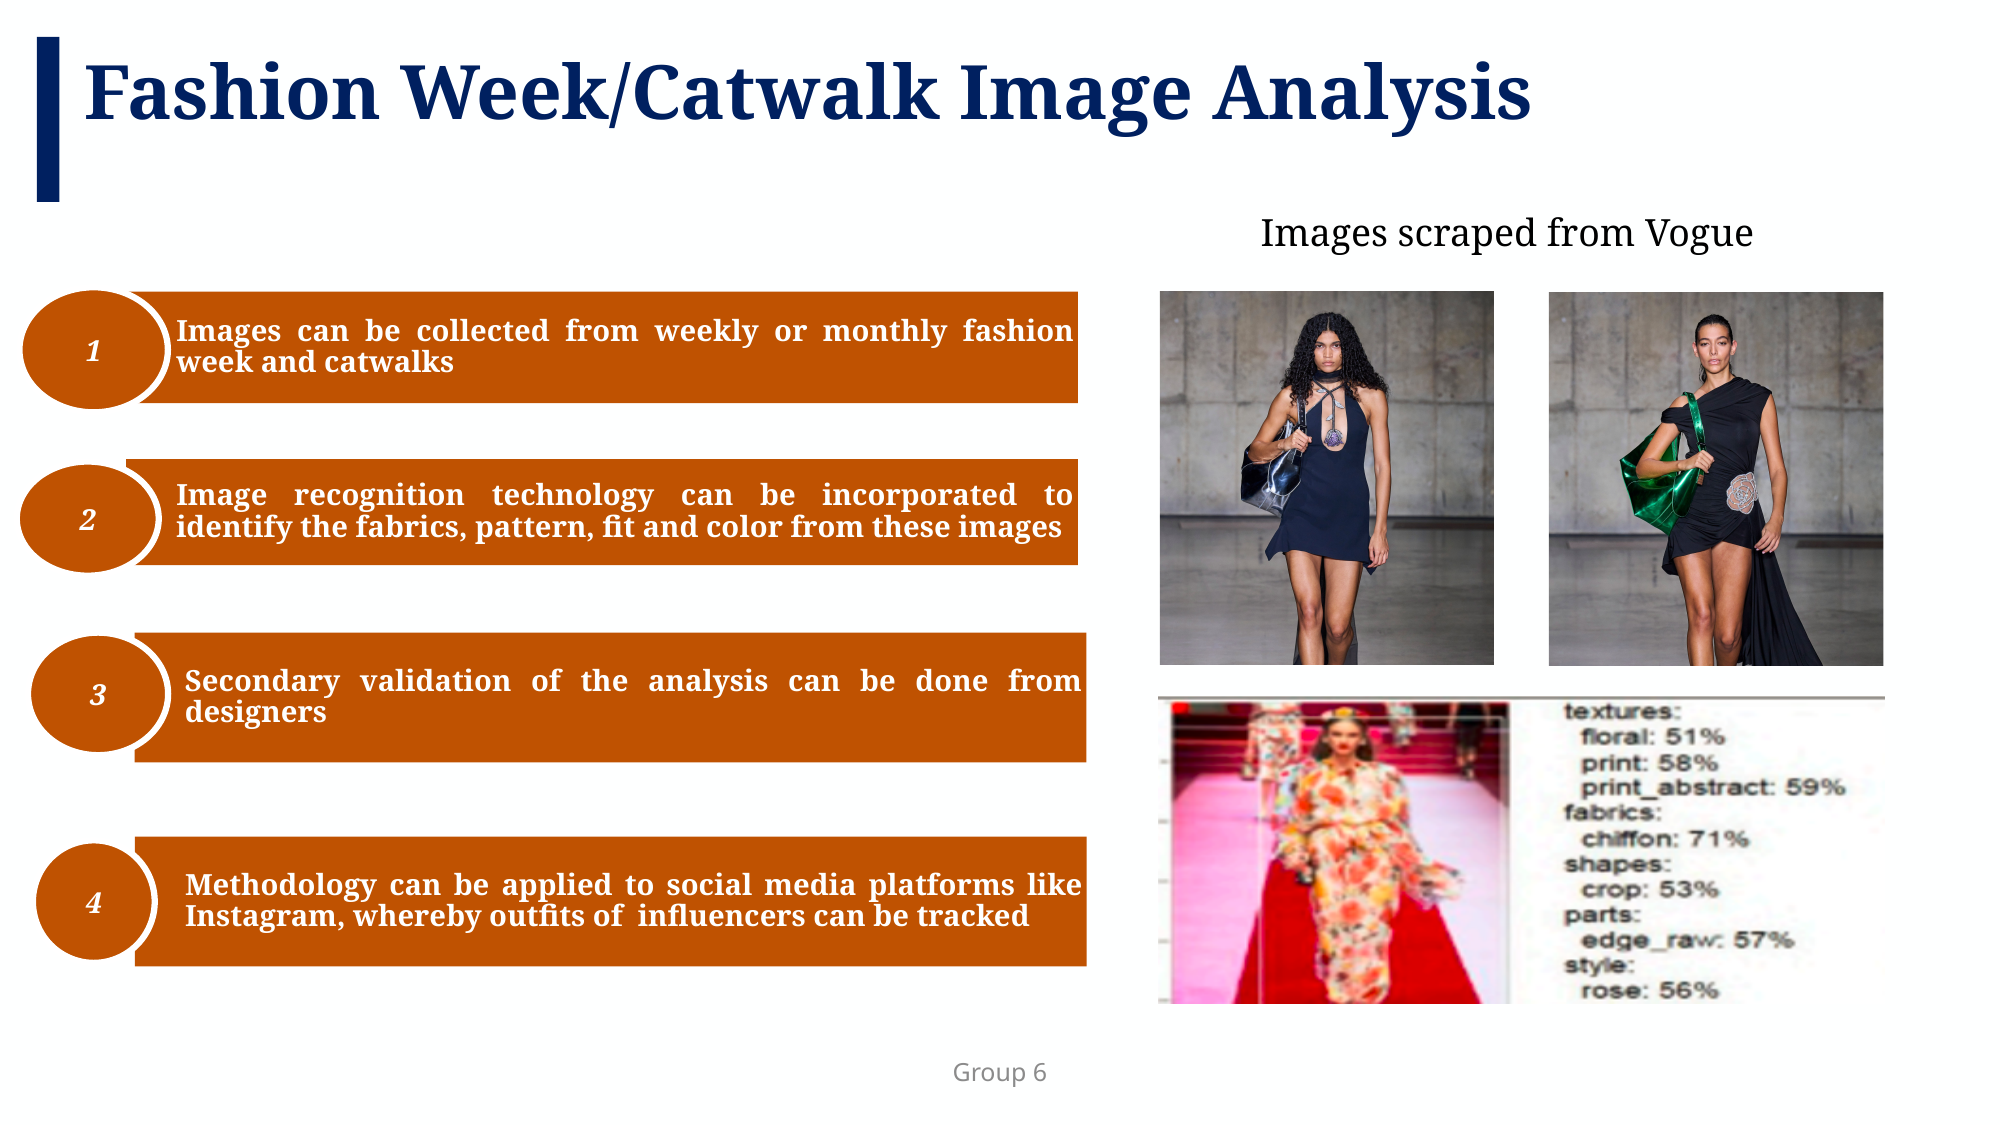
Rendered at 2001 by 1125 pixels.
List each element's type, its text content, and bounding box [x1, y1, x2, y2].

picture [1548, 292, 1884, 666]
text_box Images can be collected from weekly or monthly fashion week and catwalks [126, 291, 1078, 404]
text_box [36, 36, 60, 202]
footer Group 6 [662, 1041, 1338, 1102]
text_box Secondary validation of the analysis can be done from designers [134, 632, 1087, 763]
text_box 1 [19, 287, 168, 413]
picture [1159, 291, 1494, 665]
text_box 3 [27, 632, 169, 756]
text_box Image recognition technology can be incorporated to identify the fabrics, pattern, fit and color from these images [126, 459, 1078, 566]
text_box Methodology can be applied to social media platforms like Instagram, whereby outfits of influencers can be tracked [134, 836, 1087, 967]
text_box 4 [32, 840, 155, 963]
text_box 2 [16, 461, 159, 576]
text_box Images scraped from Vogue [1245, 201, 1852, 262]
picture [1158, 696, 1885, 1004]
text_box Fashion Week/Catwalk Image Analysis [69, 36, 1680, 142]
